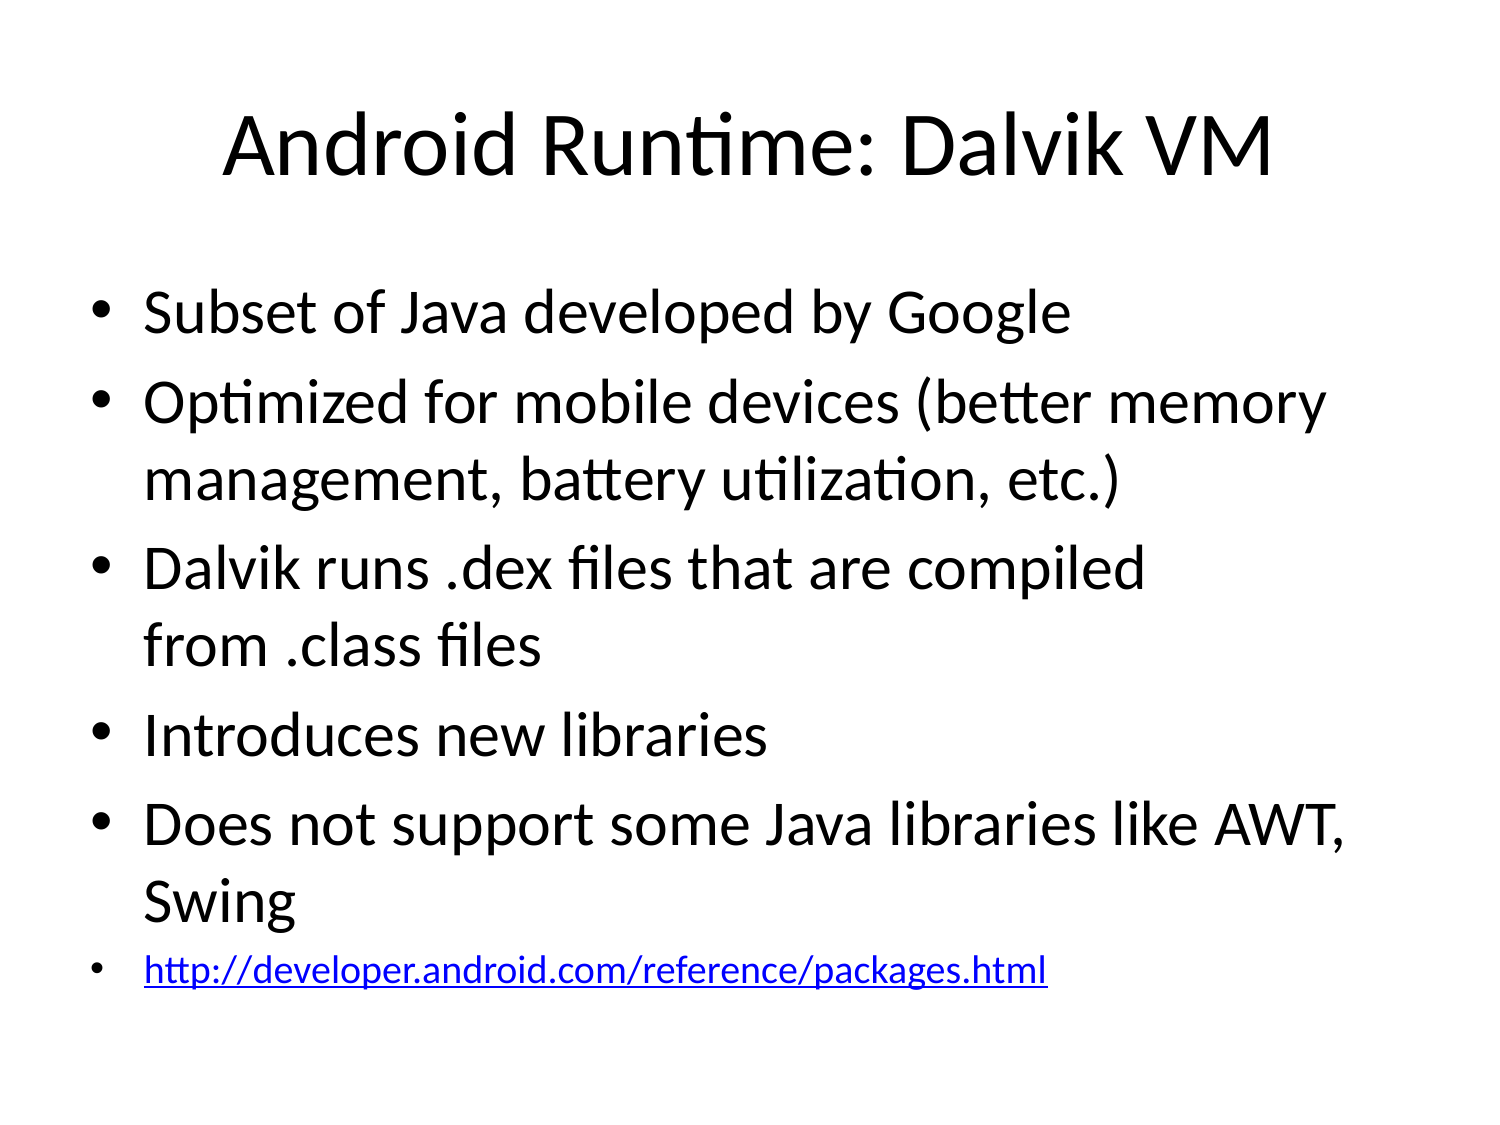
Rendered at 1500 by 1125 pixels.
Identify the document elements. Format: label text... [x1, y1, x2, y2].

list Subset of Java developed by Google Optimized for mobile devices (better memory management, battery utilization, etc.) Dalvik runs .dex files that are compiled from .class files Introduces new libraries Does not support some Java libraries like AWT, Swing http://developer.android.com/reference/packages.html [74, 262, 1426, 1006]
title Android Runtime: Dalvik VM [74, 44, 1426, 233]
